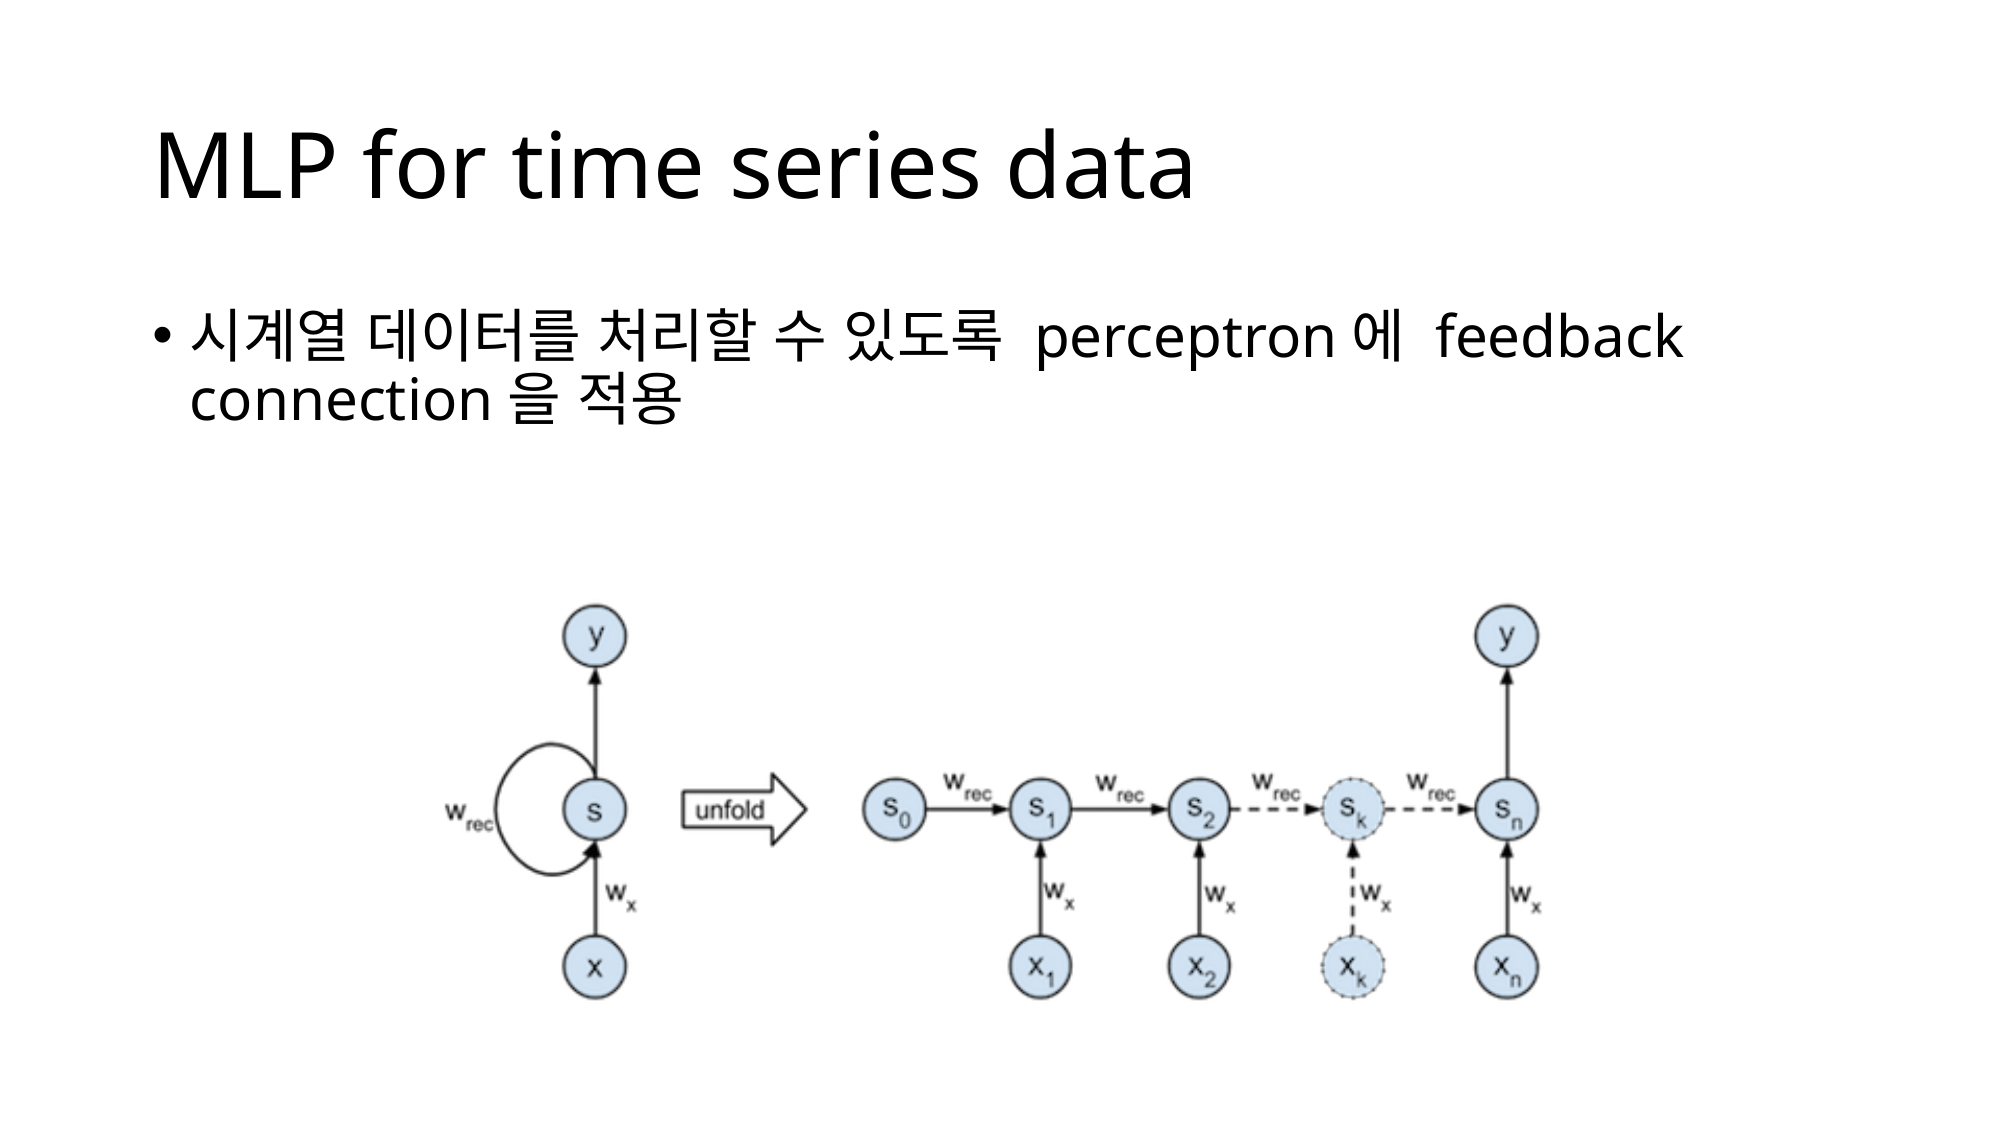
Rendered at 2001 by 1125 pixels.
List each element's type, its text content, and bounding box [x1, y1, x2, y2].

list 시계열 데이터를 처리할 수 있도록 perceptron에 feedback connection을 적용 [137, 299, 1863, 1014]
title MLP for time series data [137, 59, 1863, 278]
picture [427, 570, 1573, 1036]
